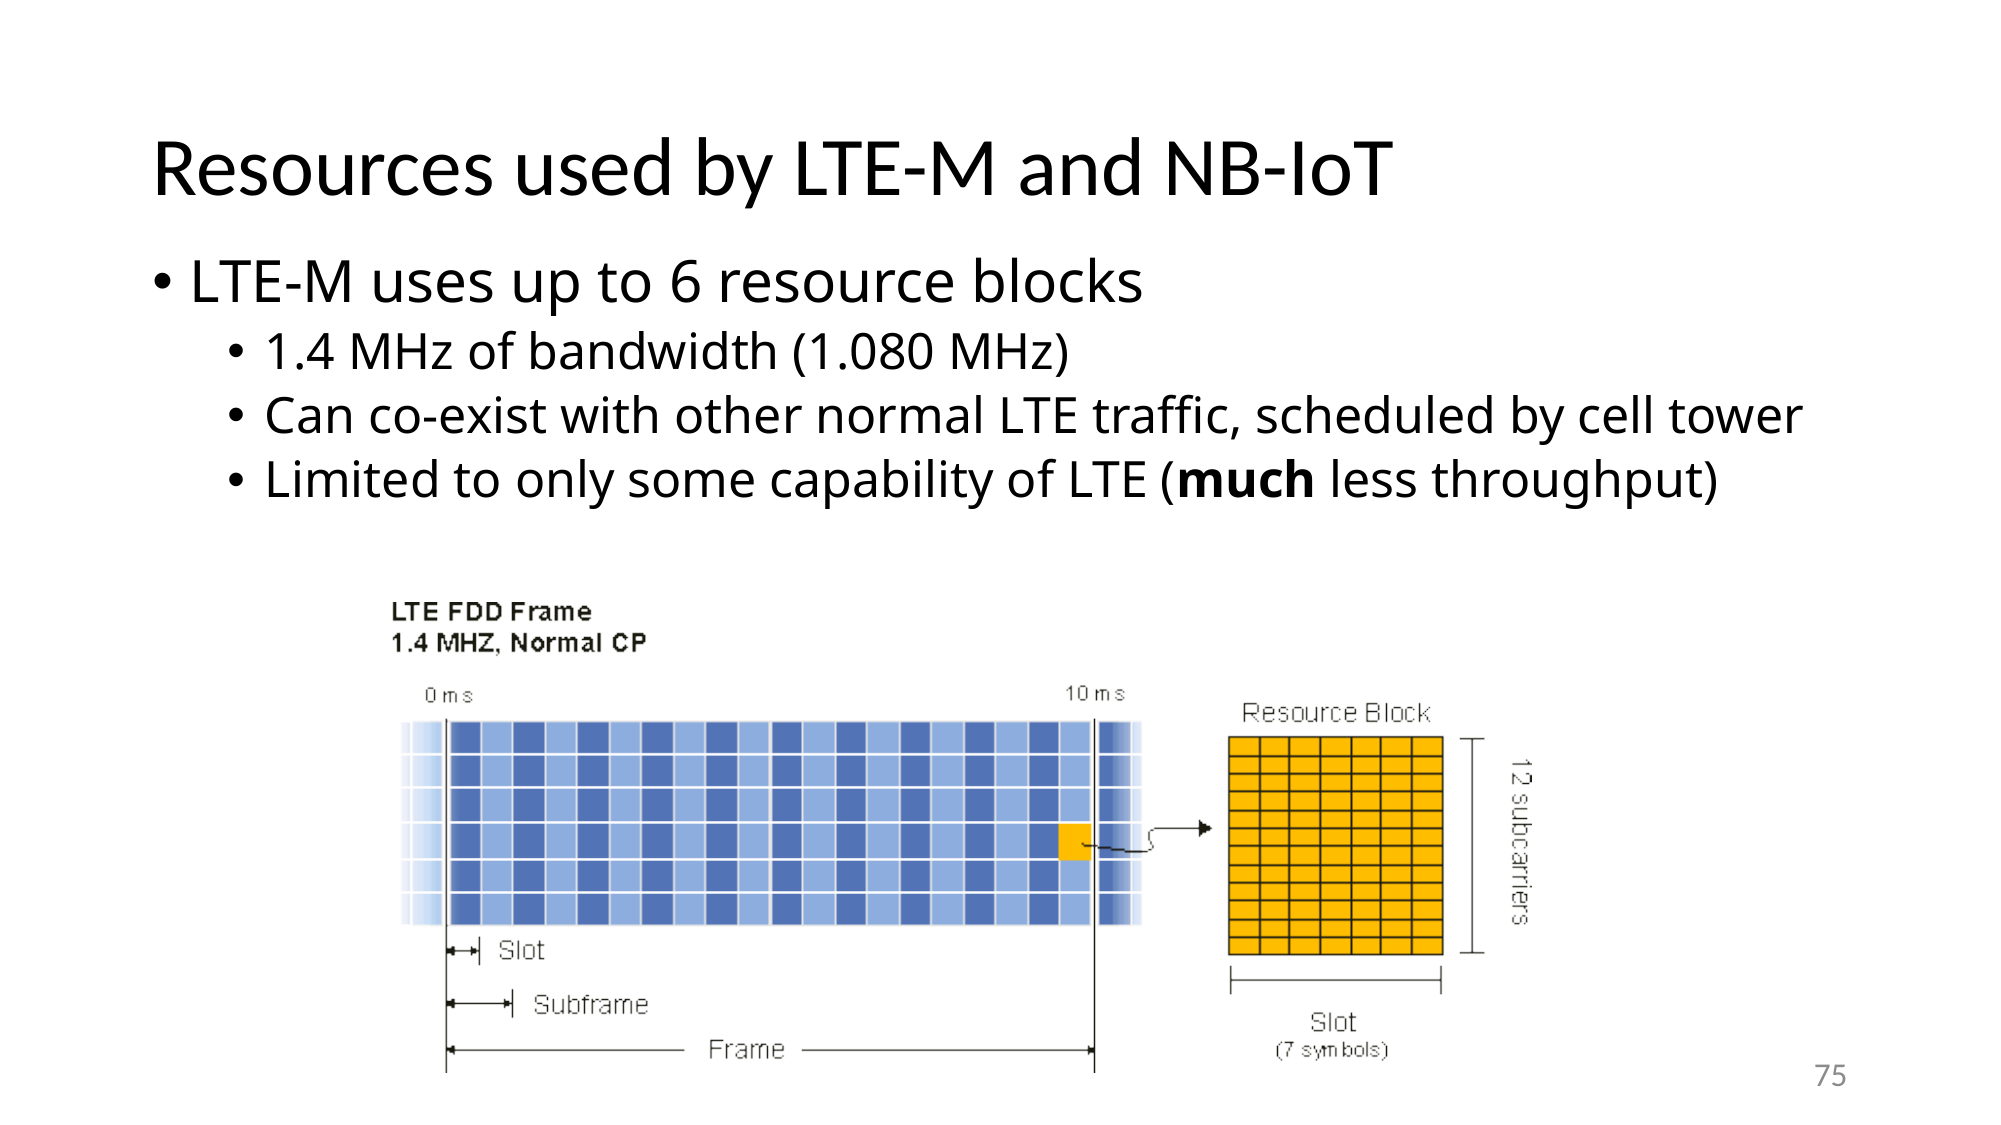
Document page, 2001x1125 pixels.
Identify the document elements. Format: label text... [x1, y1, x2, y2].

slide_number 75 [1412, 1042, 1863, 1103]
title Resources used by LTE-M and NB-IoT [137, 59, 1863, 245]
list LTE-M uses up to 6 resource blocks 1.4 MHz of bandwidth (1.080 MHz) Can co-exist with other normal LTE traffic, scheduled by cell tower Limited to only some capability of LTE (much less throughput) [137, 245, 1863, 959]
picture [364, 602, 1532, 1073]
